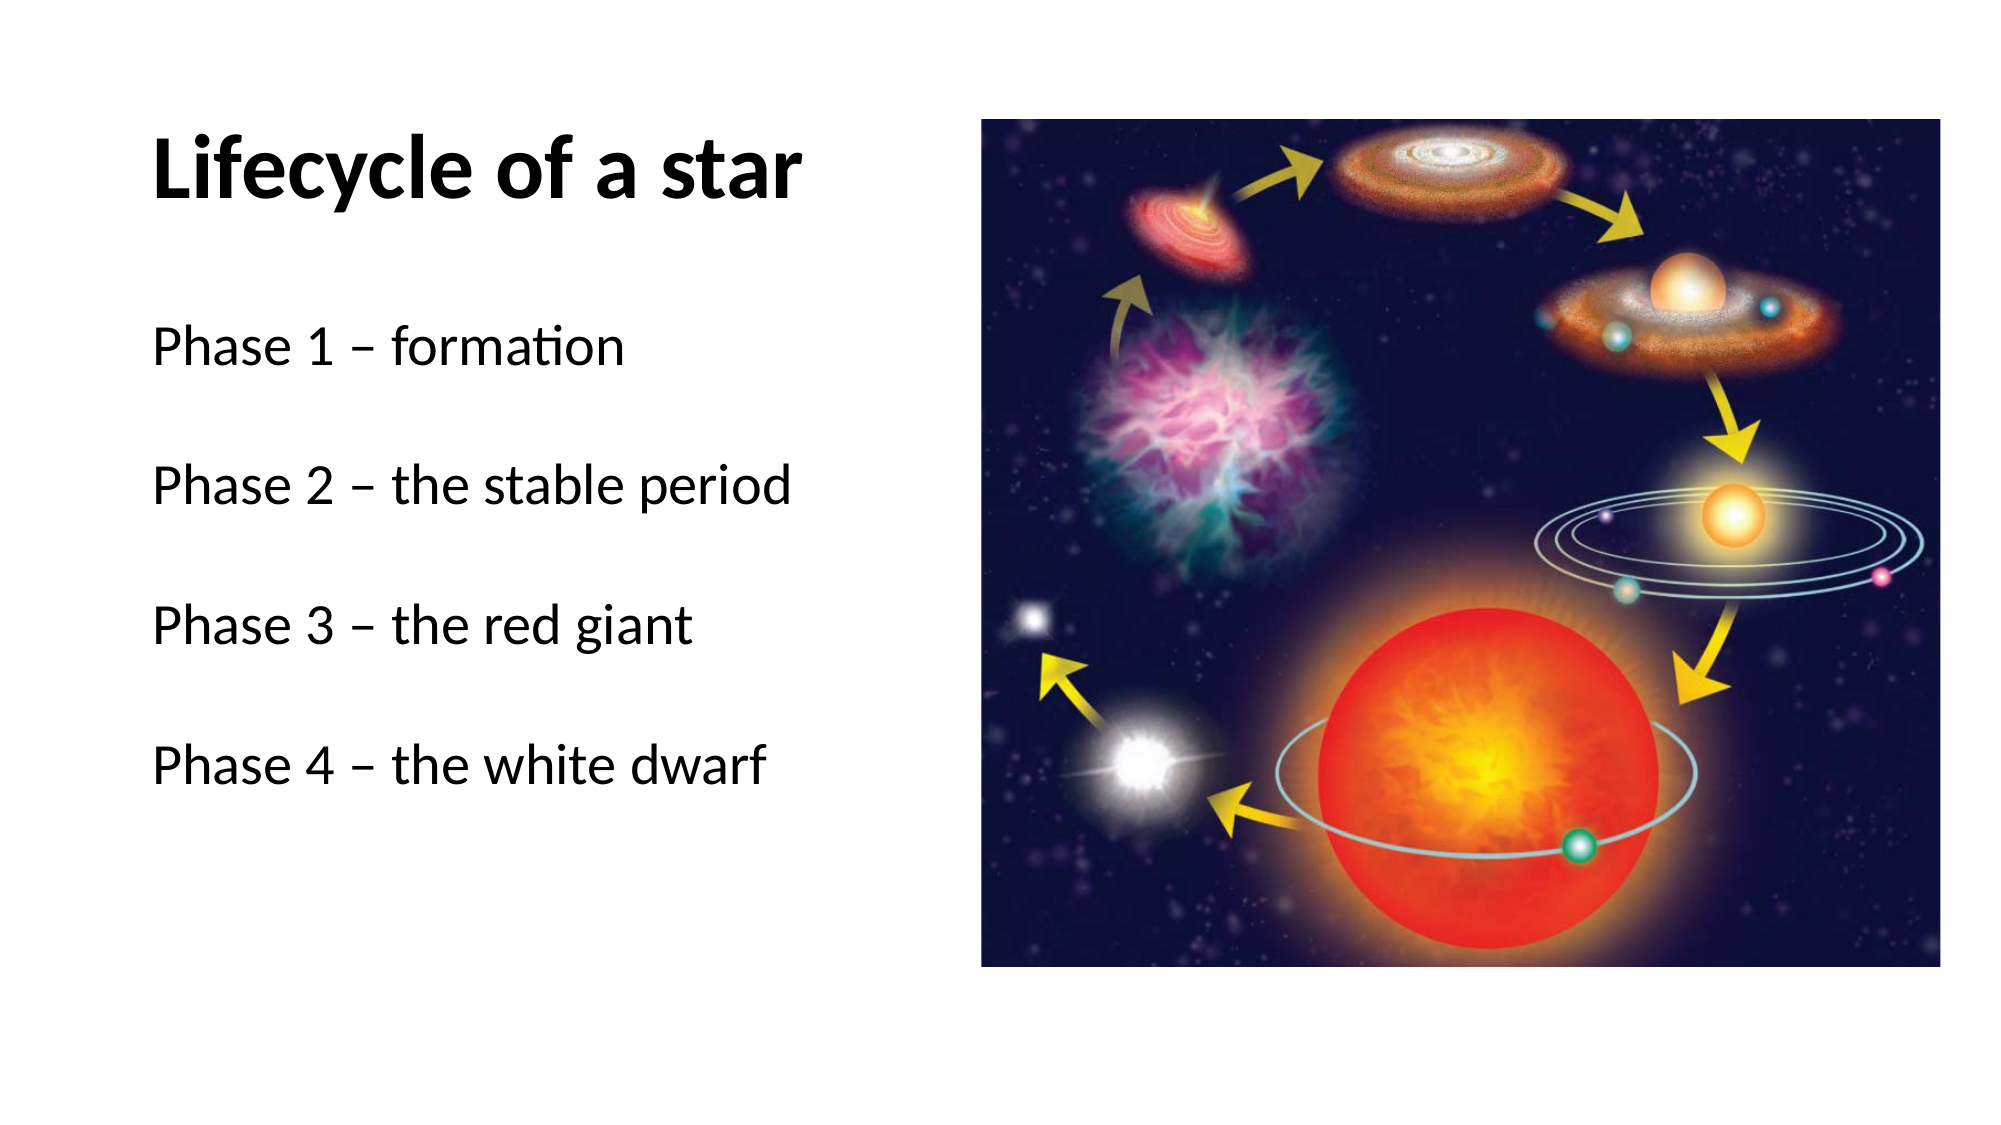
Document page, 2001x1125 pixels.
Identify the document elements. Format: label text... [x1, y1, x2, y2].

picture [981, 119, 1941, 968]
title Lifecycle of a star [137, 59, 1863, 278]
list Phase 1 ‒ formation Phase 2 ‒ the stable period Phase 3 ‒ the red giant Phase 4 ‒ the white dwarf [137, 299, 1232, 1014]
